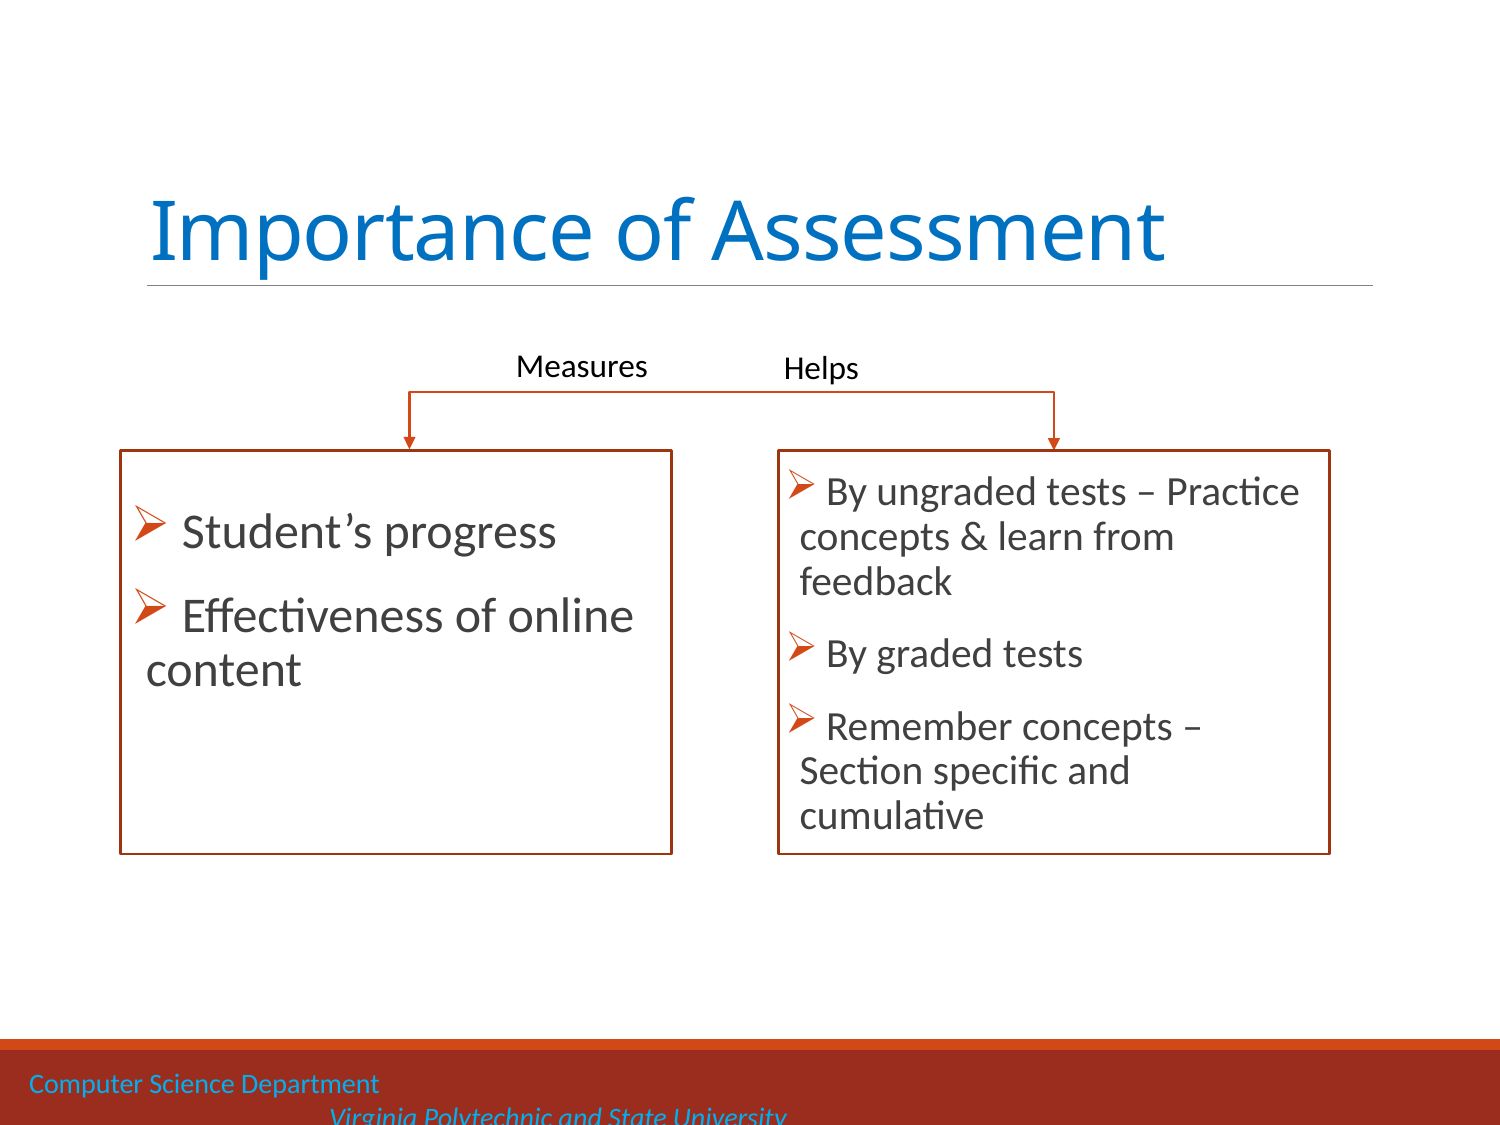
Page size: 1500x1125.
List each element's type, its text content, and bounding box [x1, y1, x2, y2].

title Importance of Assessment [135, 47, 1373, 285]
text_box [722, 391, 1055, 452]
text_box [777, 449, 1331, 855]
text_box Helps [769, 338, 874, 388]
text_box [408, 391, 716, 450]
text_box Measures [501, 336, 730, 388]
text_box Computer Science Department Virginia Polytechnic and State University [14, 1058, 1493, 1125]
text_box [119, 449, 673, 855]
